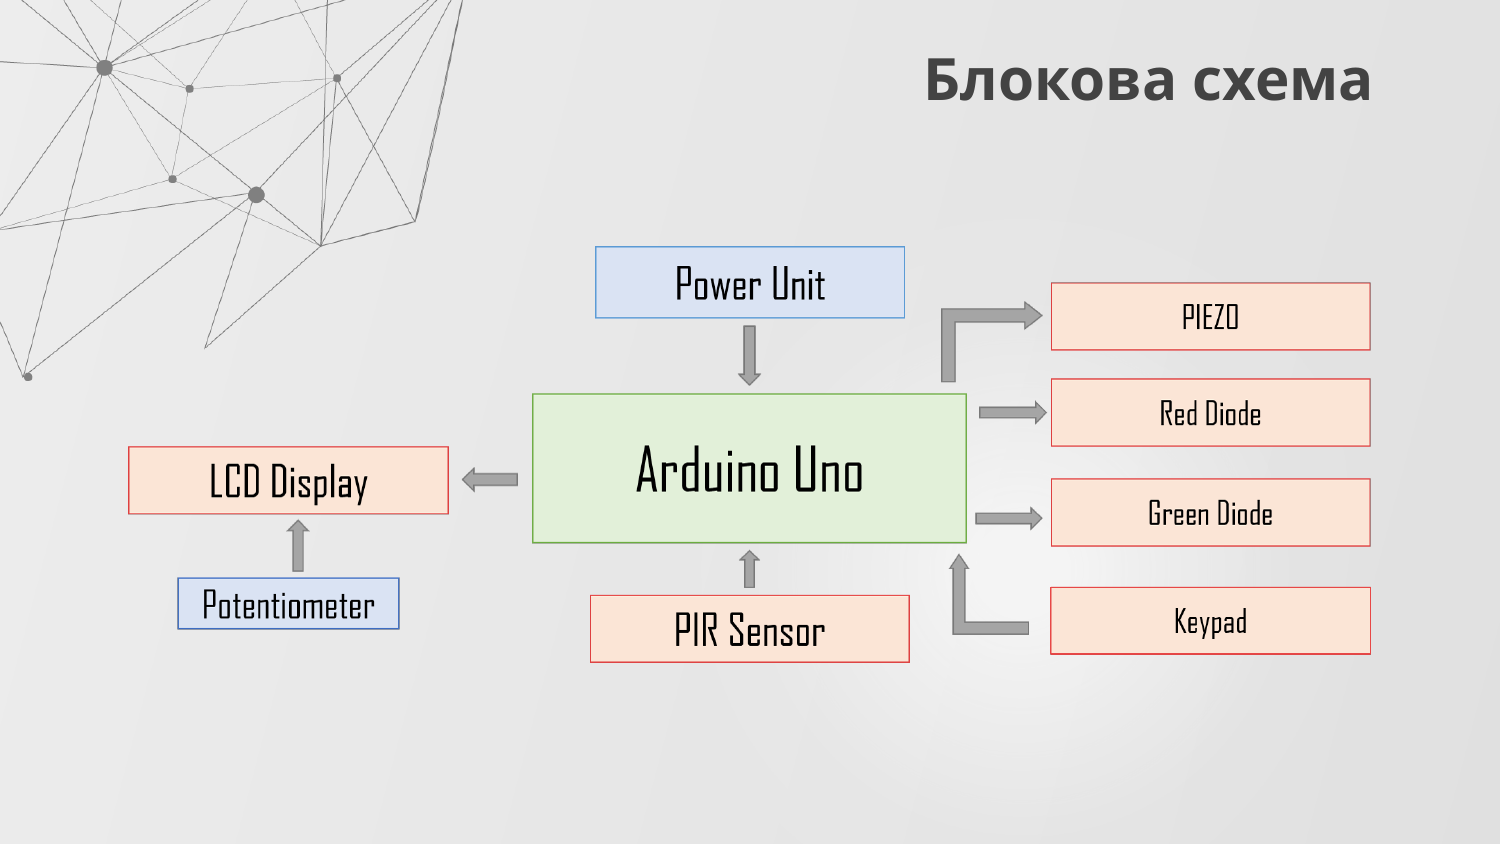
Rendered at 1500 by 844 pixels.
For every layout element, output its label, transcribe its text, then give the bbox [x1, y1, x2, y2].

picture [0, 0, 1500, 844]
title Блокова схема [804, 27, 1493, 183]
